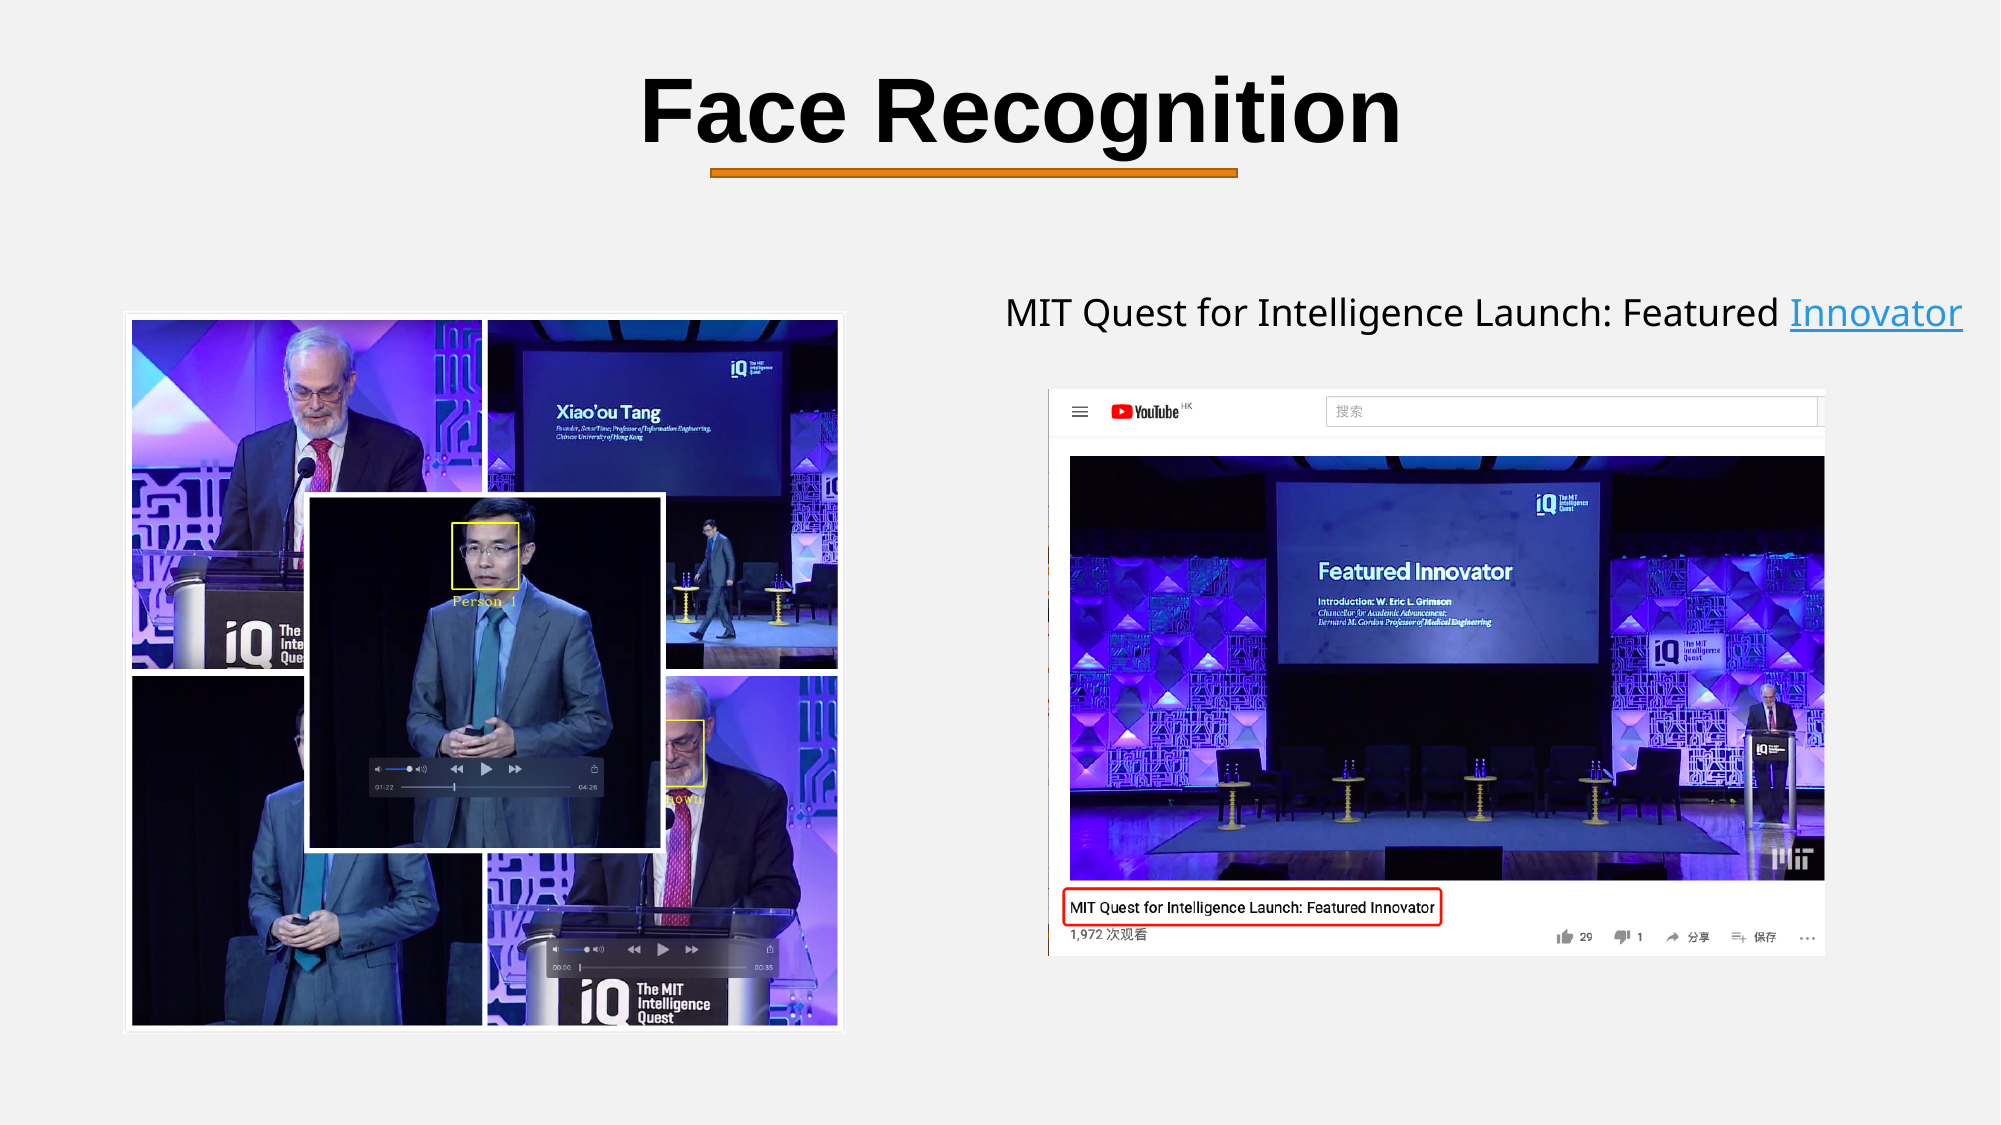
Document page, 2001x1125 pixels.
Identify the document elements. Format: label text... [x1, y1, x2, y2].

text_box MIT Quest for Intelligence Launch: Featured Innovator [989, 281, 1978, 348]
text_box [710, 171, 1238, 178]
picture [123, 311, 846, 1034]
picture [1048, 389, 1825, 956]
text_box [594, 43, 1457, 171]
